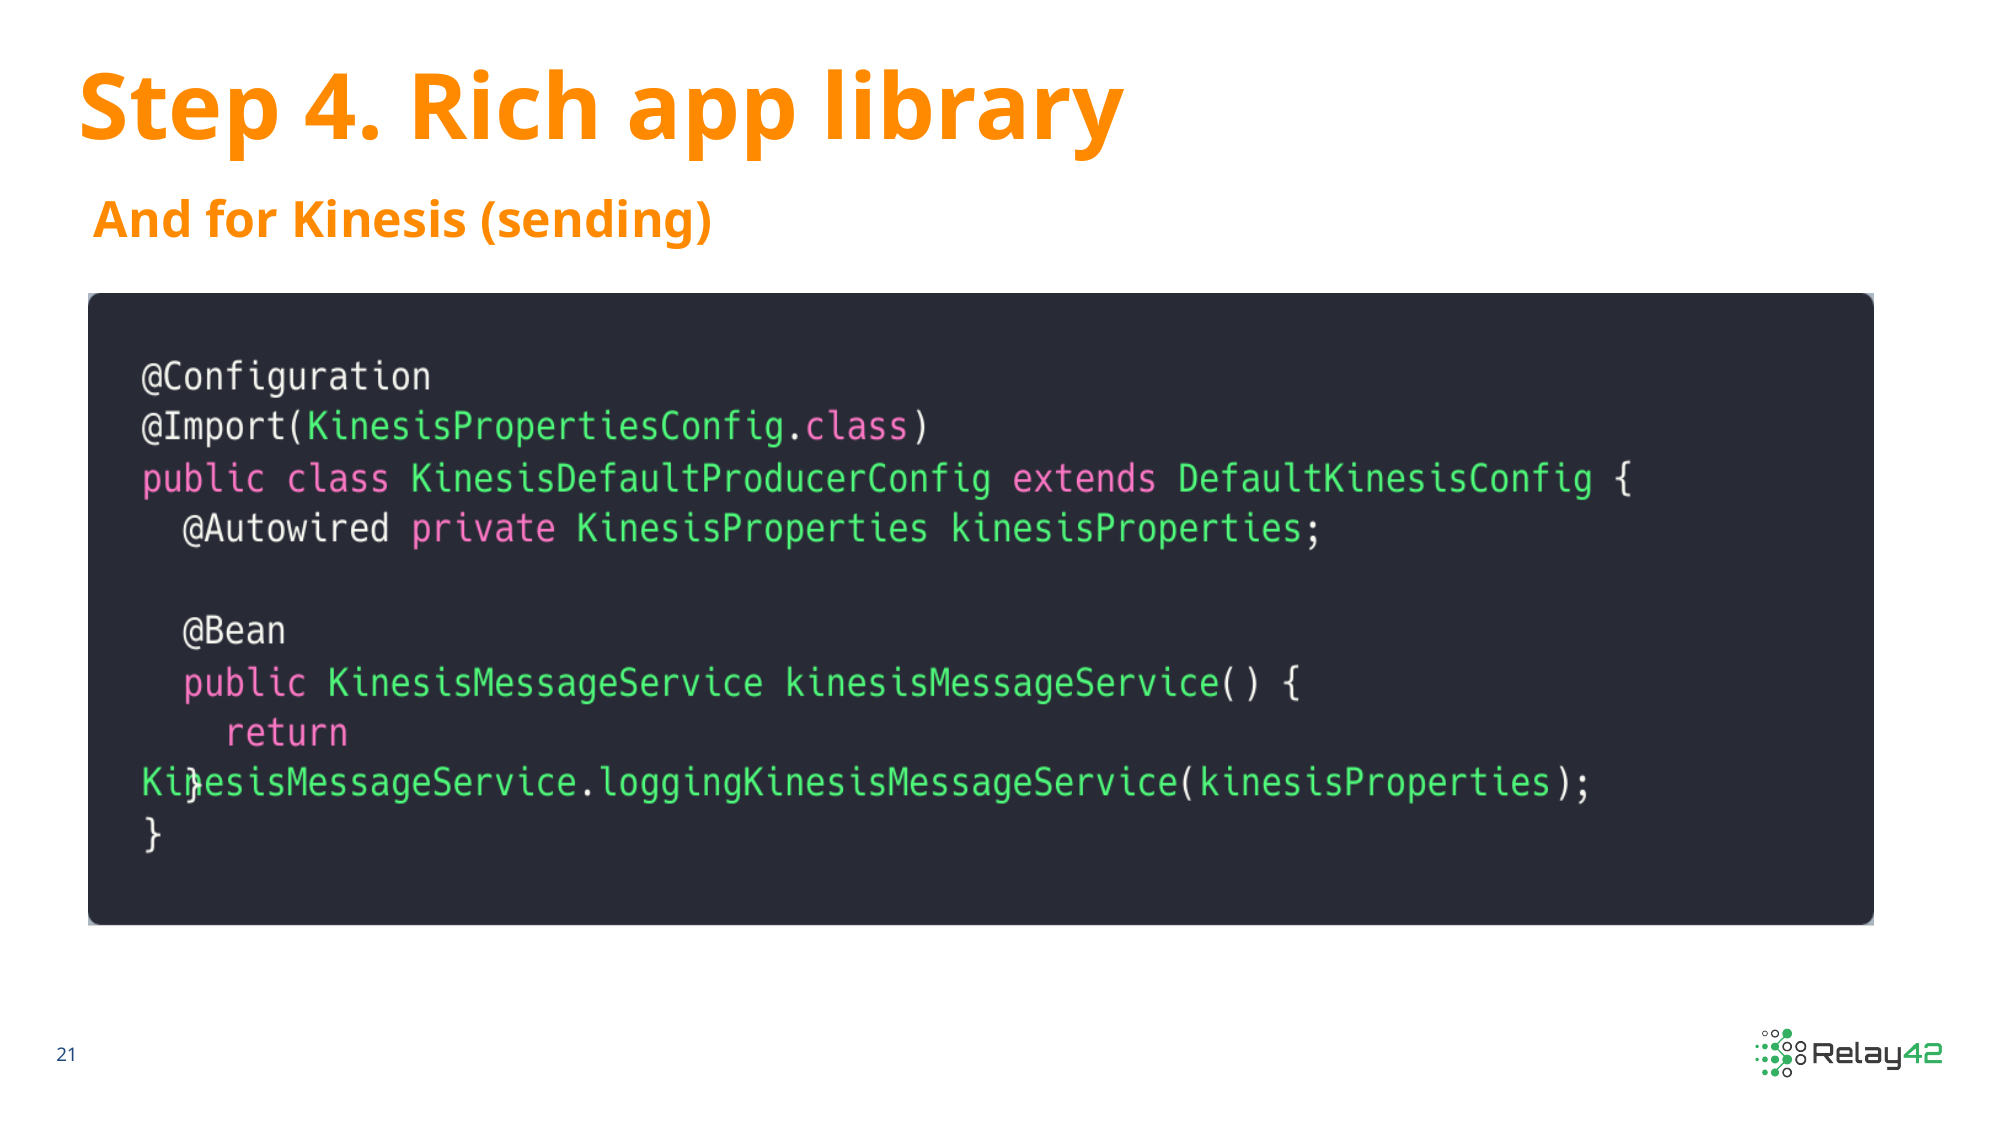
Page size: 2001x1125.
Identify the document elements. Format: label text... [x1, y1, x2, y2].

picture [1731, 1004, 1966, 1102]
title Step 4. Rich app library [78, 69, 1672, 255]
text_box And for Kinesis (sending) [78, 184, 1215, 276]
text_box [118, 293, 1882, 983]
picture [88, 293, 1874, 928]
slide_number ‹#› [56, 1025, 124, 1086]
